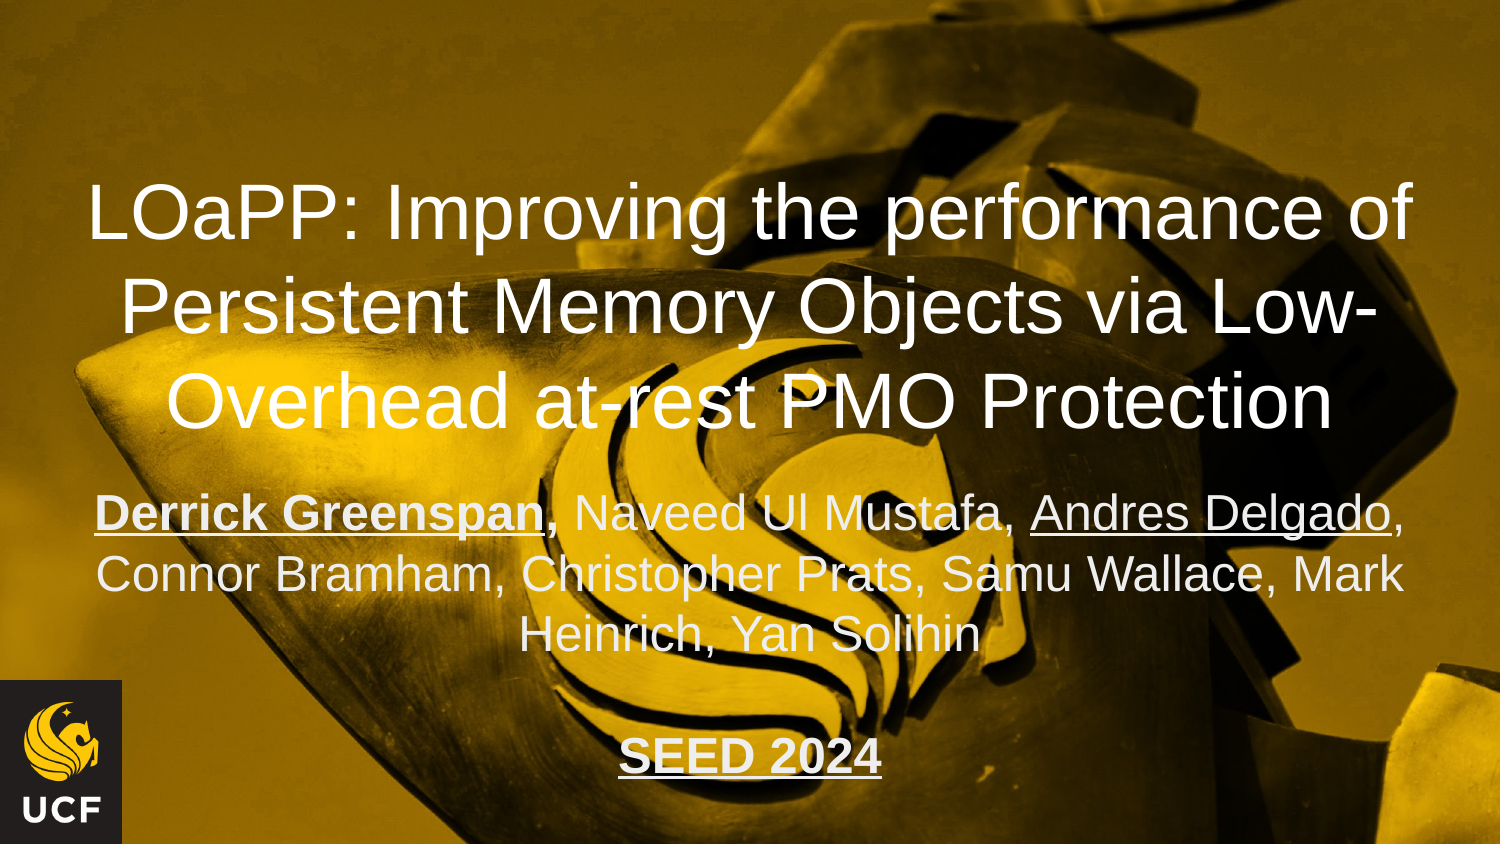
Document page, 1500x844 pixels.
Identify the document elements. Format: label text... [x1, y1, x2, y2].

picture [0, 0, 1500, 844]
title LOaPP: Improving the performance of Persistent Memory Objects via Low-Overhead at-rest PMO Protection [51, 122, 1449, 459]
subtitle Derrick Greenspan, Naveed Ul Mustafa, Andres Delgado, Connor Bramham, Christopher Prats, Samu Wallace, Mark Heinrich, Yan Solihin SEED 2024 [51, 464, 1449, 802]
